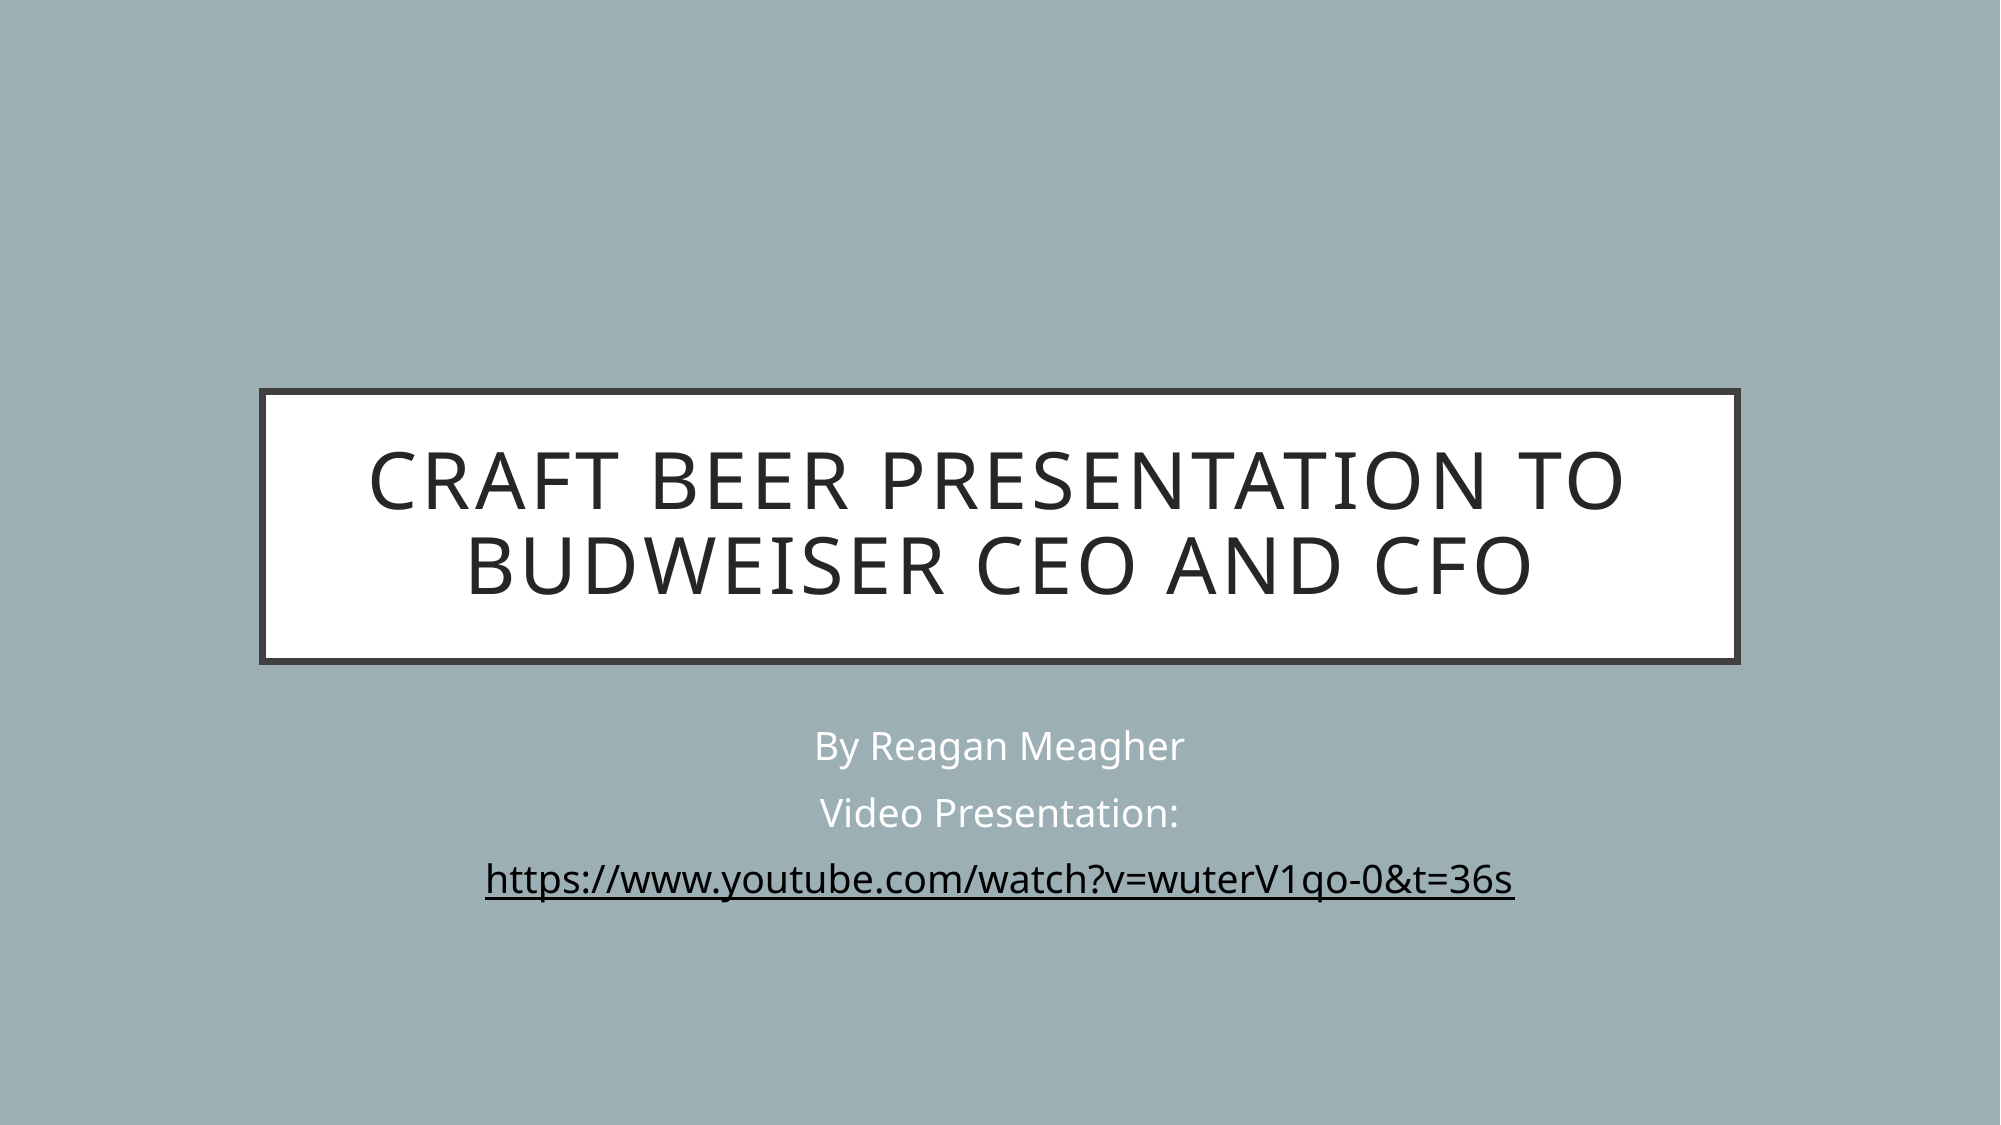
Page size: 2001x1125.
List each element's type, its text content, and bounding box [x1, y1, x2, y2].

title Craft Beer Presentation To Budweiser CEO and CFO [259, 388, 1741, 665]
subtitle By Reagan Meagher Video Presentation: https://www.youtube.com/watch?v=wuterV1qo-0&t=36s [442, 713, 1558, 918]
